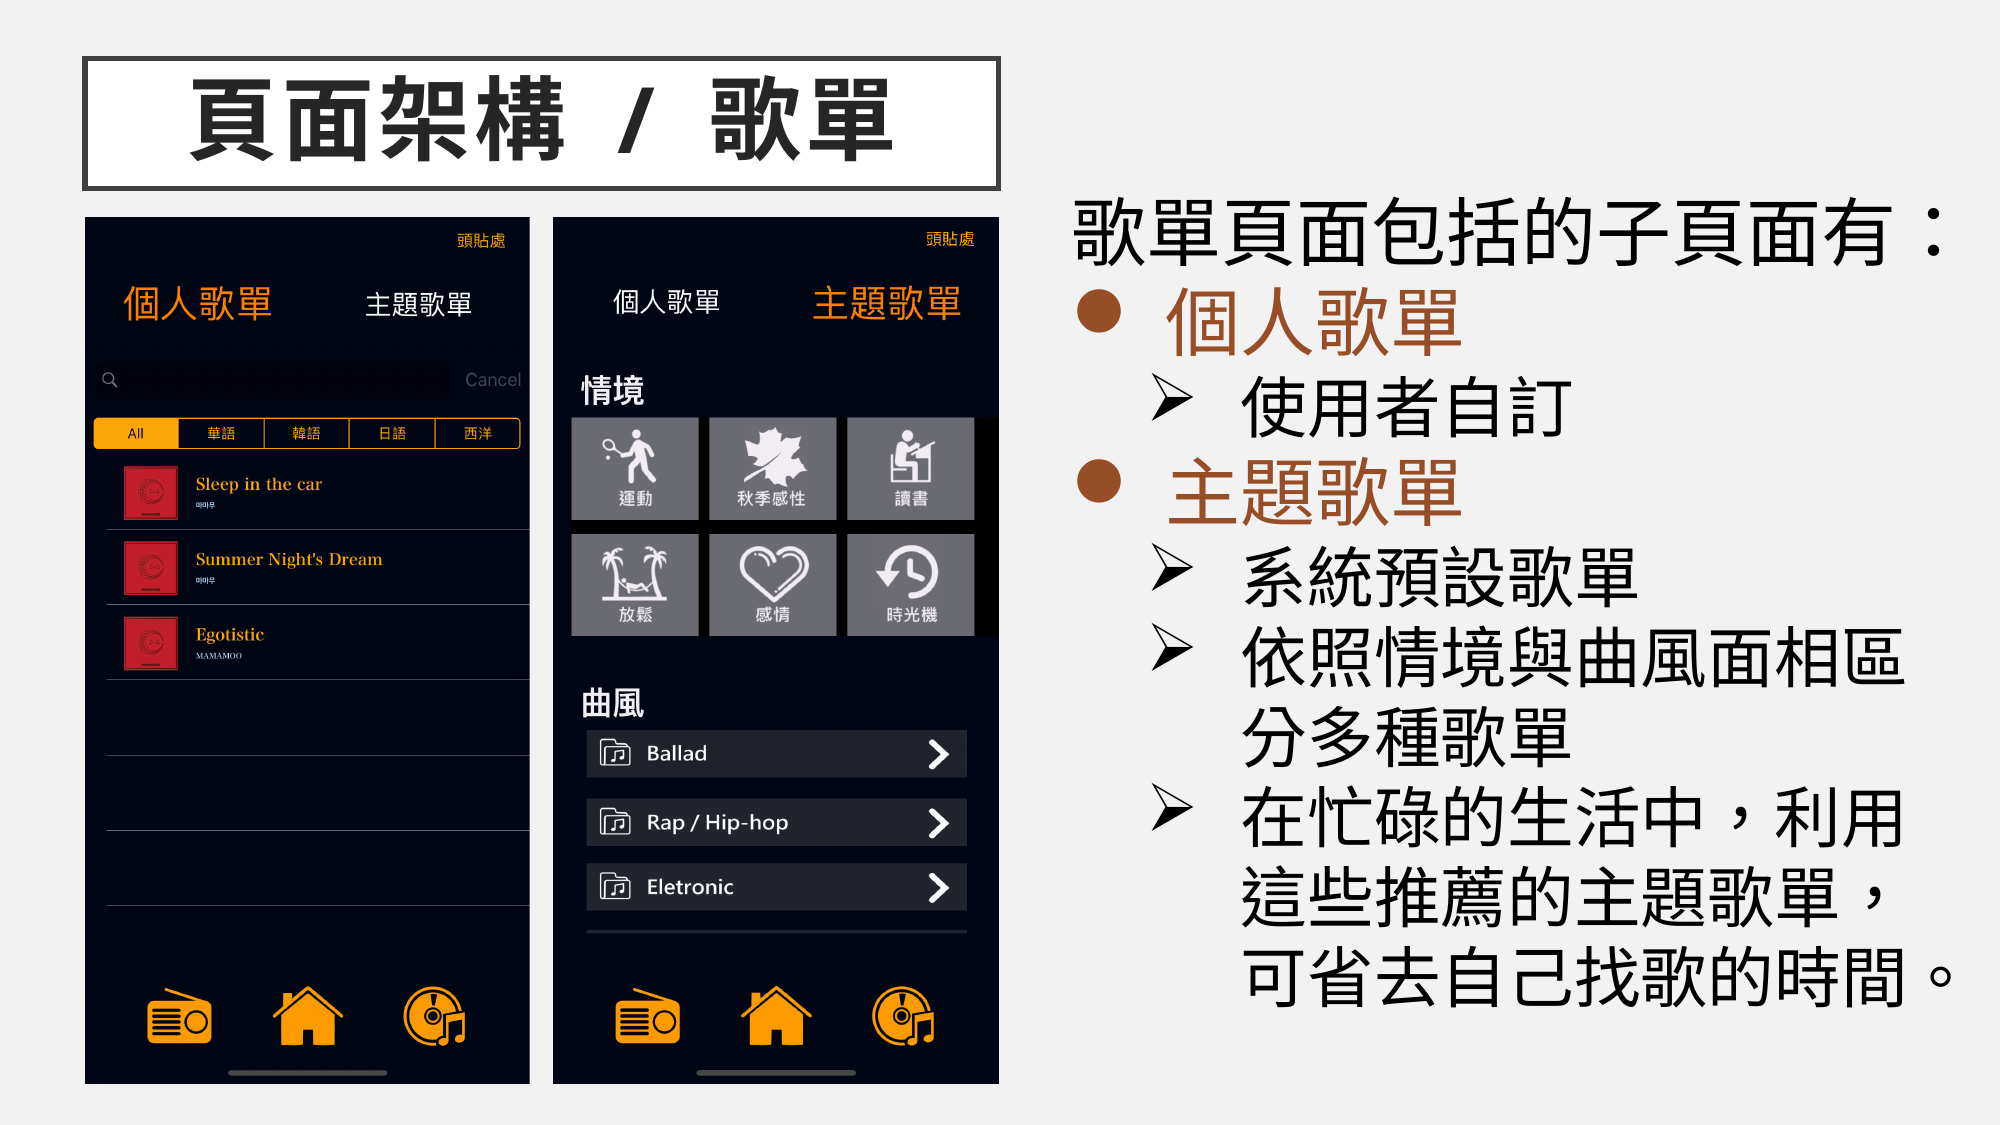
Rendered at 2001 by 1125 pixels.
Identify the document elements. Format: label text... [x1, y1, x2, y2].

picture [553, 217, 999, 1084]
picture [85, 217, 530, 1084]
text_box 頁面架構 / 歌單 [85, 58, 999, 189]
text_box 歌單頁面包括的子頁面有： 個人歌單 使用者自訂 主題歌單 系統預設歌單 依照情境與曲風面相區分多種歌單 在忙碌的生活中，利用這些推薦的主題歌單，可省去自己找歌的時間。 [1057, 178, 1948, 1113]
